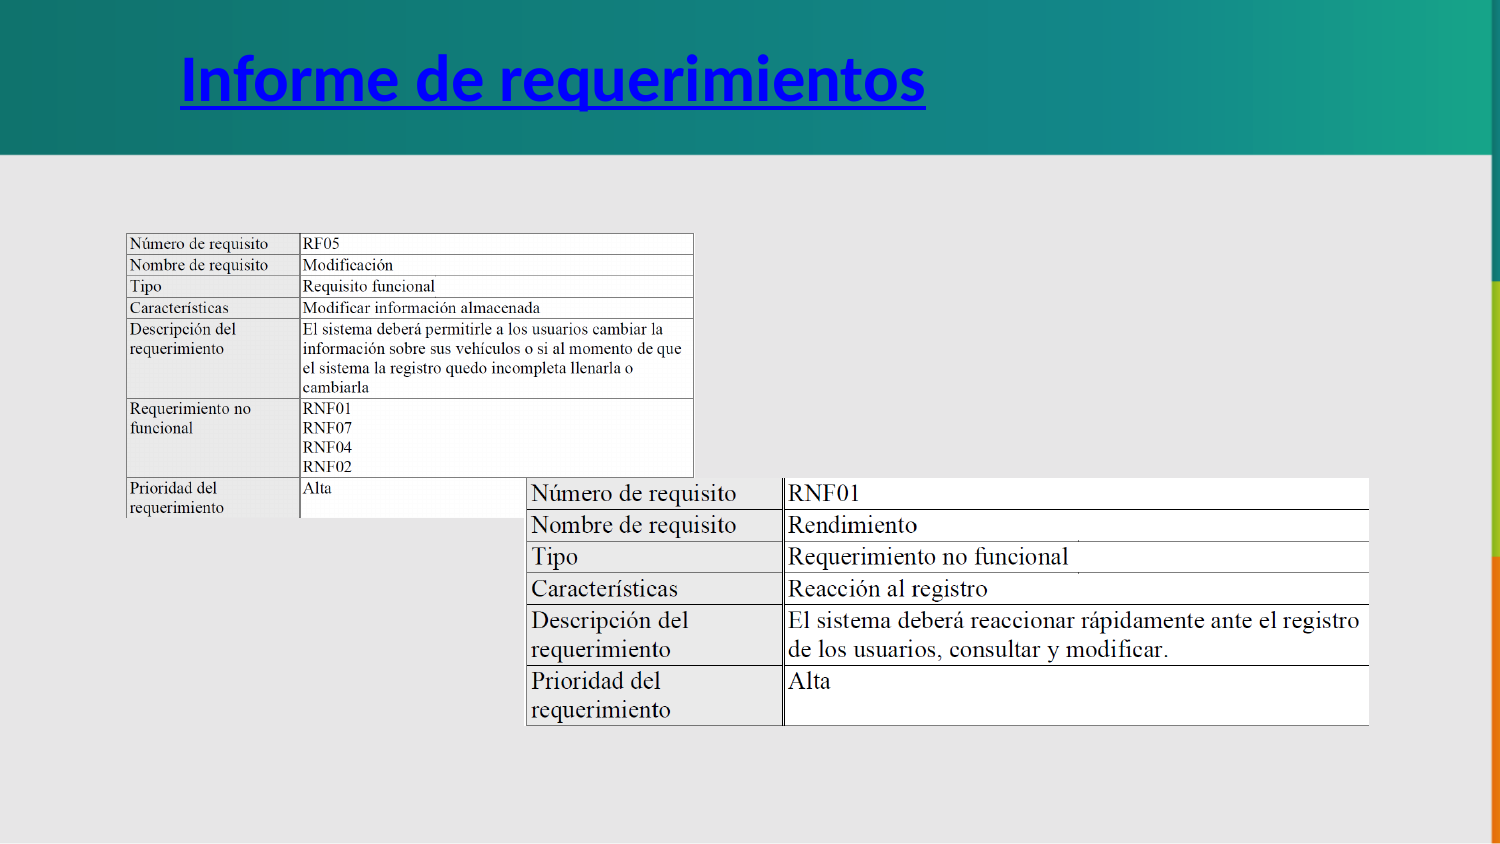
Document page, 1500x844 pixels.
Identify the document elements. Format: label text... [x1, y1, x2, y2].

text_box Informe de requerimientos [165, 27, 942, 123]
picture [0, 0, 1500, 844]
